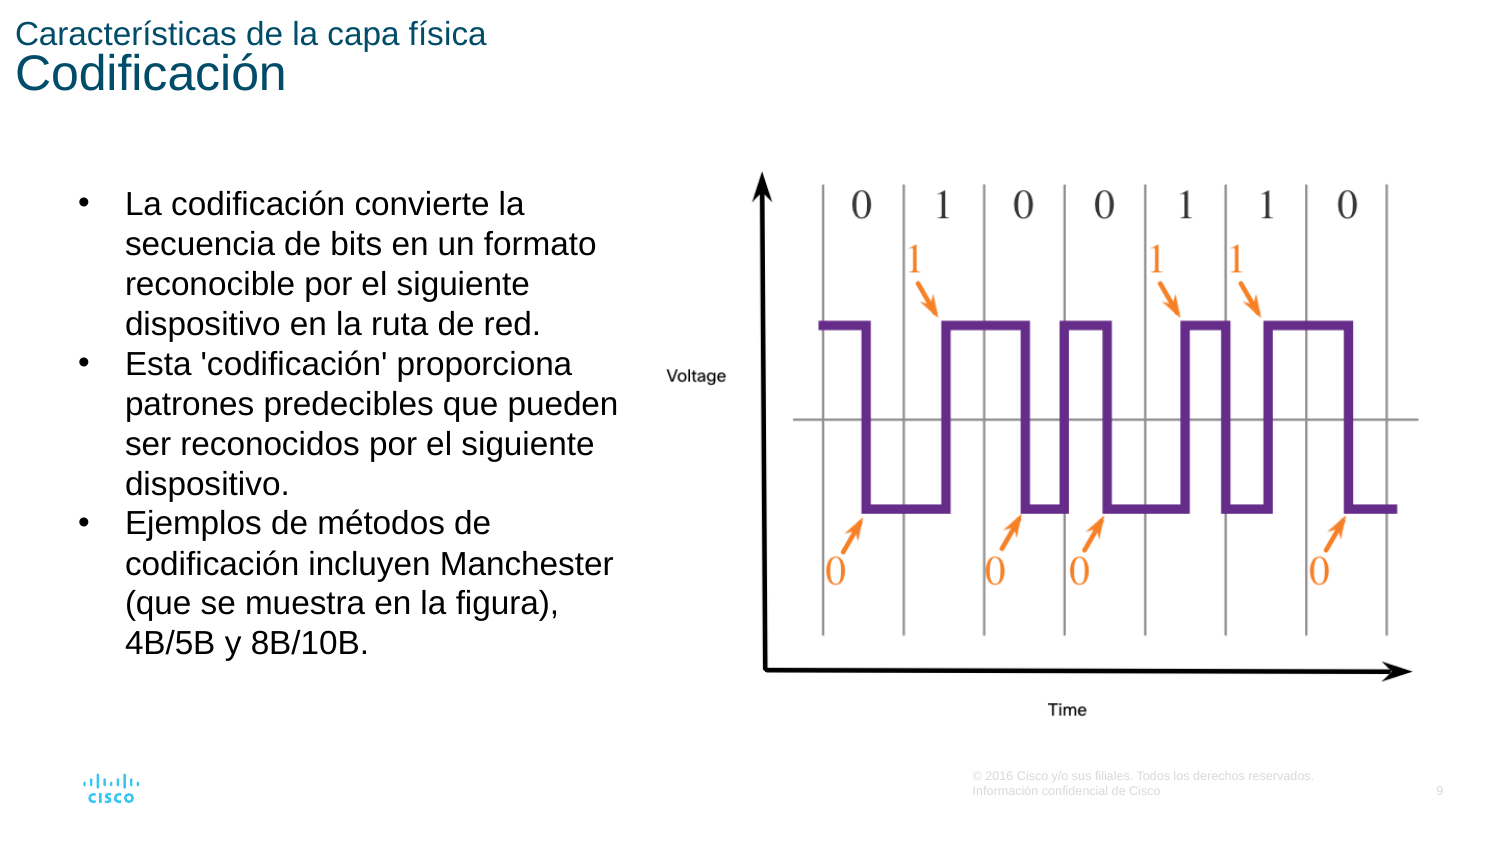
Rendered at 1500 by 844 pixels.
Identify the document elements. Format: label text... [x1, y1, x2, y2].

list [662, 158, 1428, 724]
text_box La codificación convierte la secuencia de bits en un formato reconocible por el siguiente dispositivo en la ruta de red. Esta 'codificación' proporciona patrones predecibles que pueden ser reconocidos por el siguiente dispositivo. Ejemplos de métodos de codificación incluyen Manchester (que se muestra en la figura), 4B/5B y 8B/10B. [63, 174, 657, 669]
title Características de la capa física Codificación [0, 0, 1369, 121]
